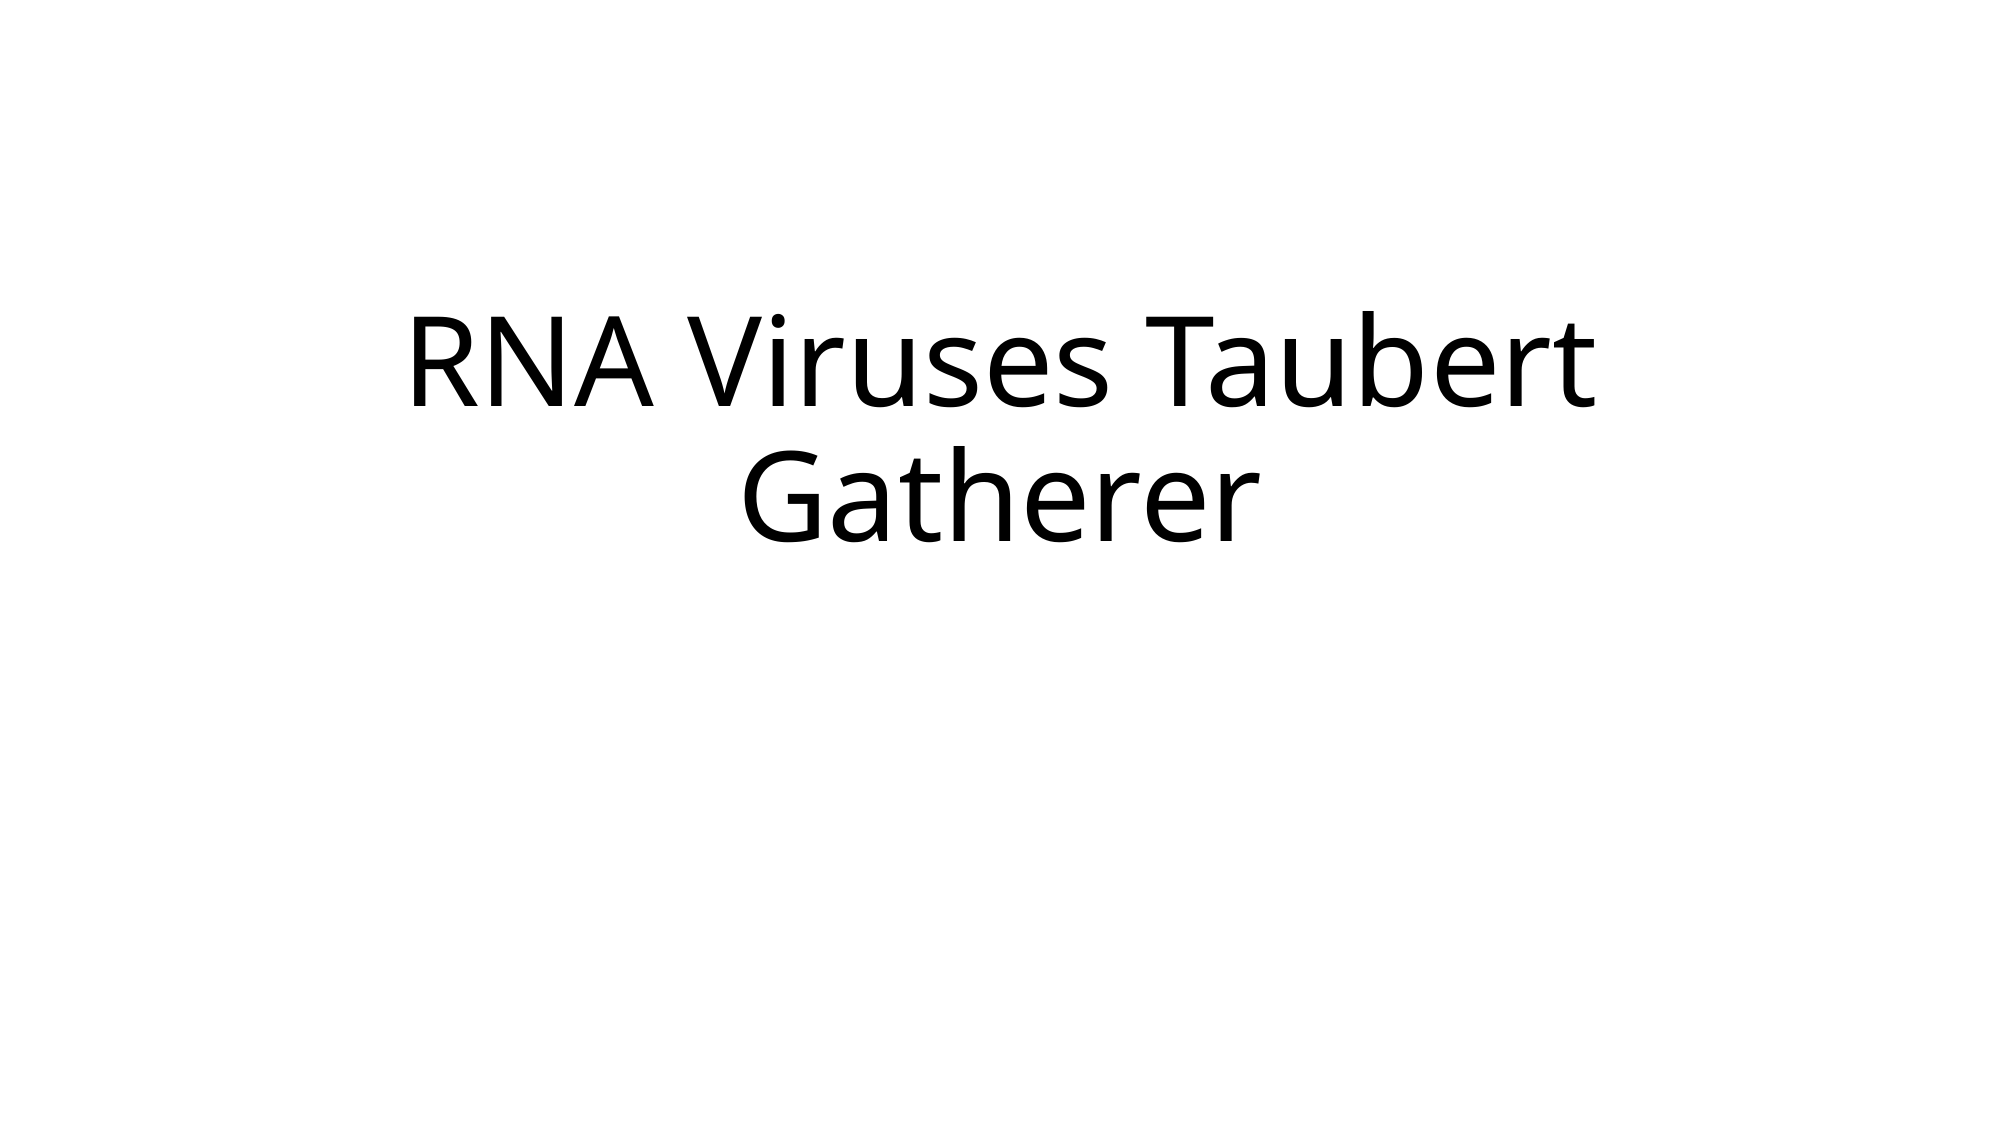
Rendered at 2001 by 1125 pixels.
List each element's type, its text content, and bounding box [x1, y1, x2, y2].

title RNA Viruses Taubert Gatherer [249, 184, 1750, 576]
